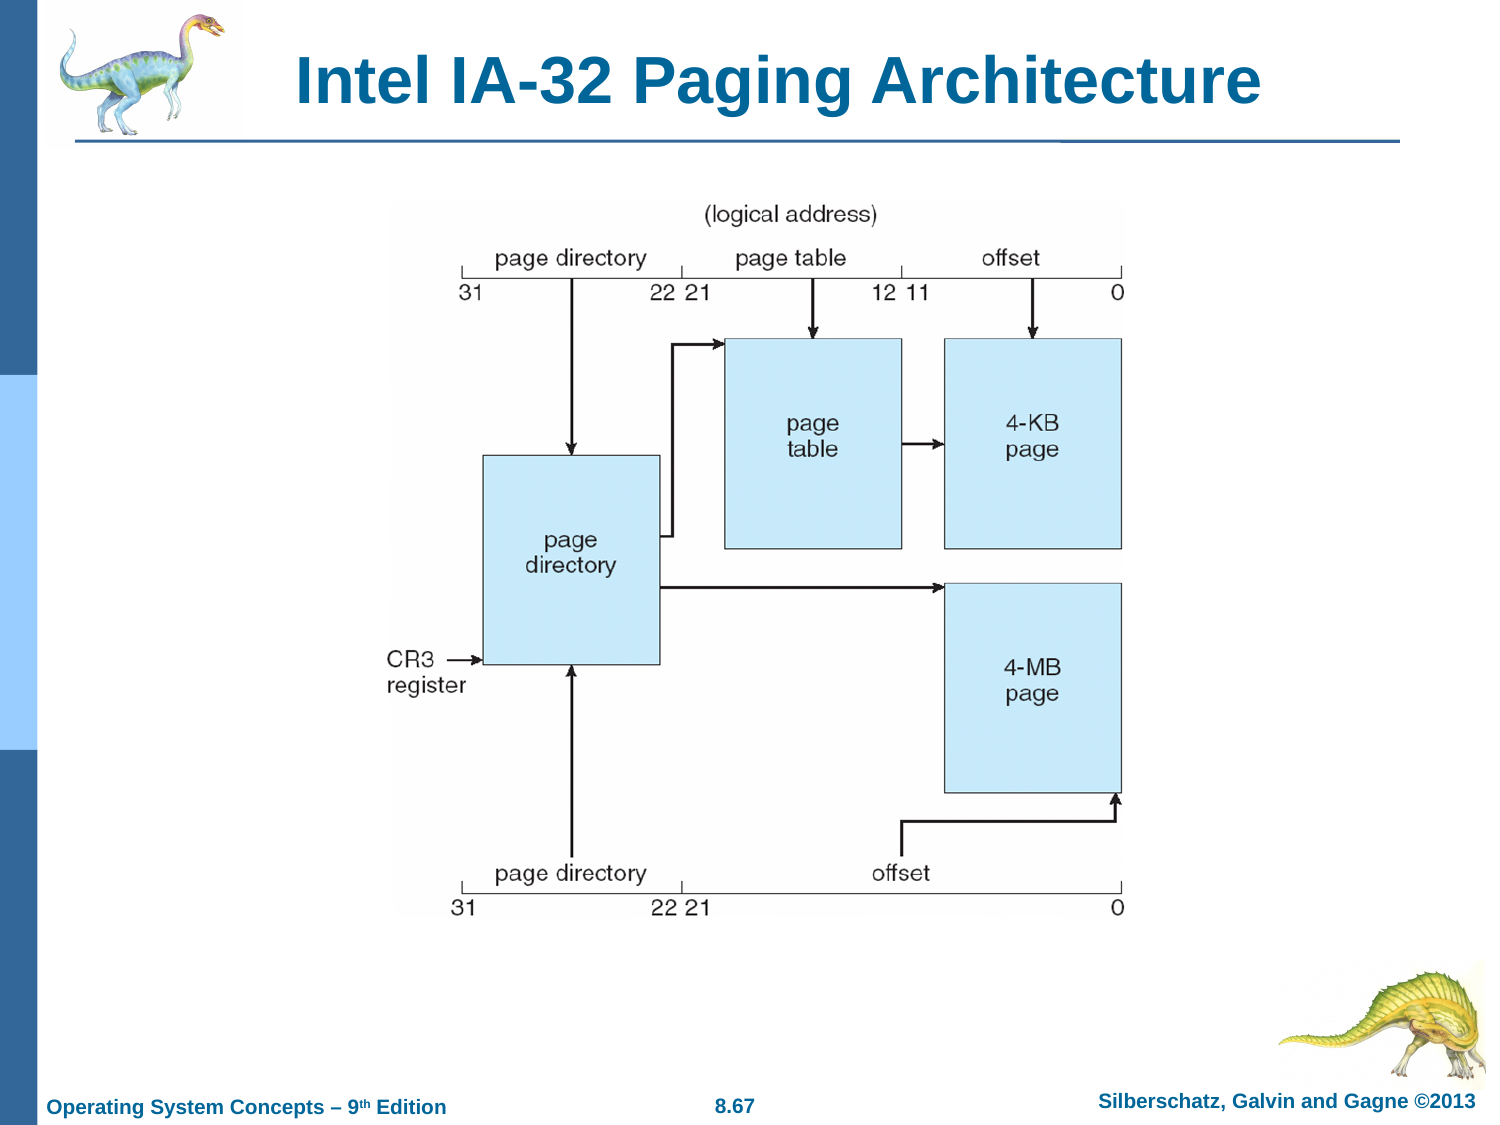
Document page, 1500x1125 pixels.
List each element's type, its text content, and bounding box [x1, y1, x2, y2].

picture [46, 0, 243, 149]
title Intel IA-32 Paging Architecture [133, 29, 1426, 125]
picture [1275, 959, 1486, 1090]
picture [385, 199, 1125, 922]
